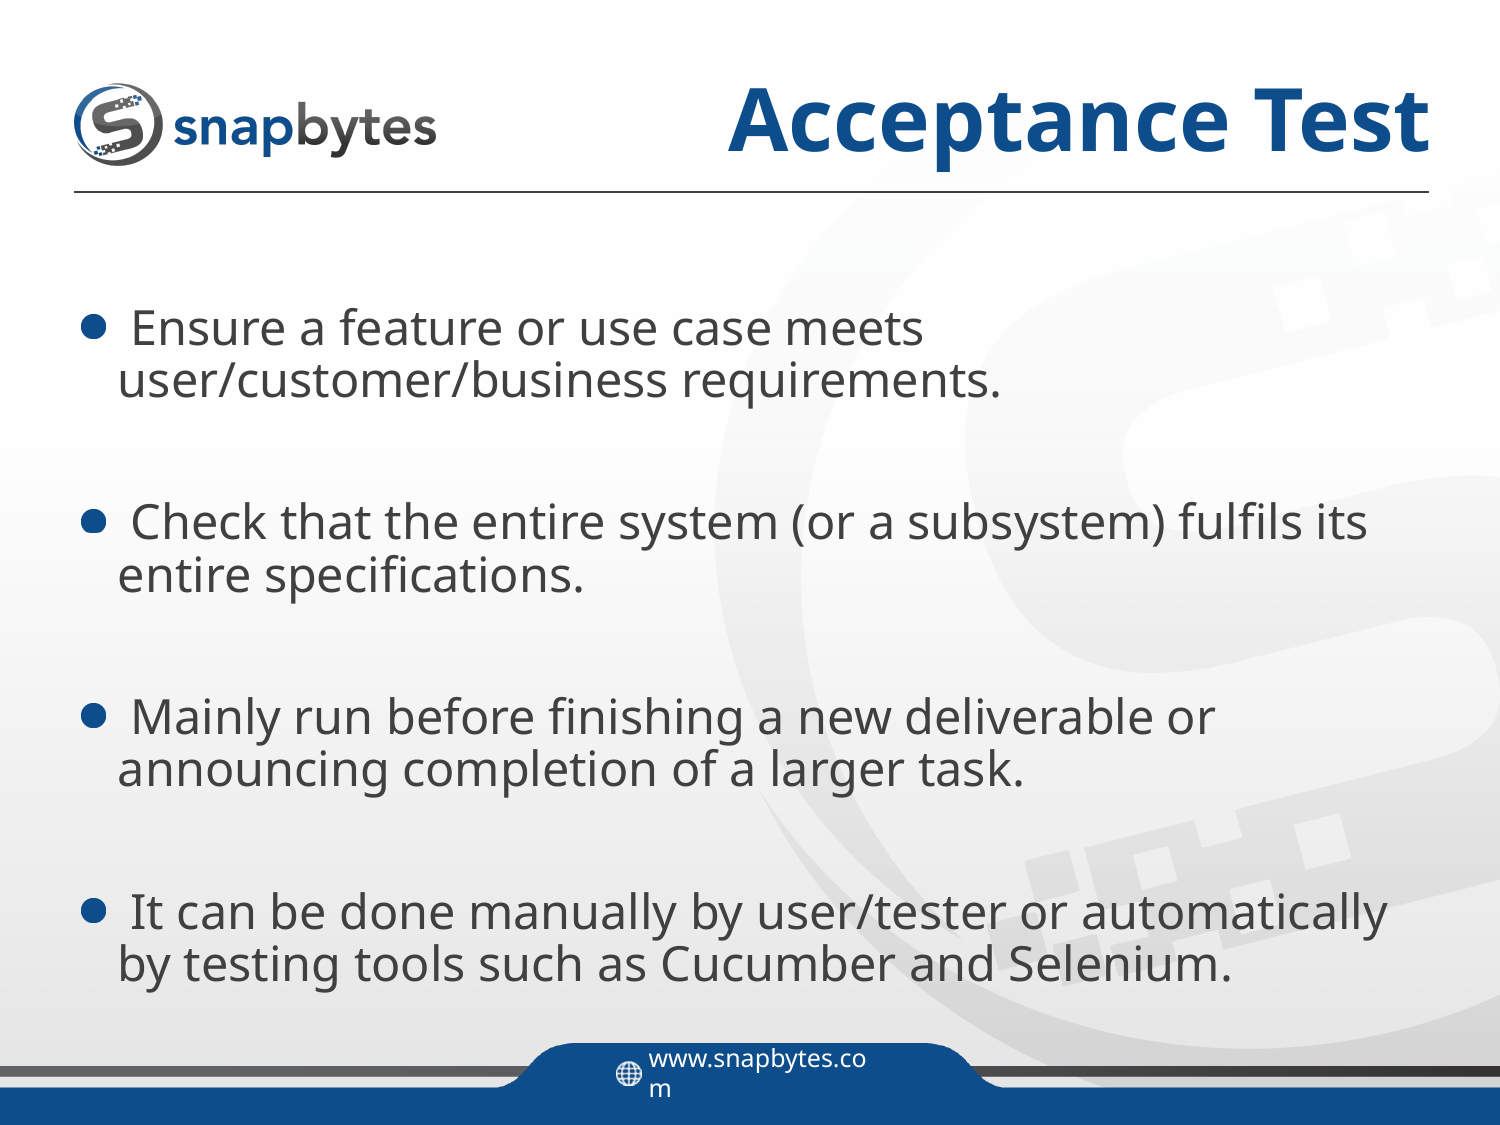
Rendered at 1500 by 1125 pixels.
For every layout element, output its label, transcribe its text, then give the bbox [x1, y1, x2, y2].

title Acceptance Test [459, 54, 1440, 191]
picture [0, 0, 1500, 1125]
list Ensure a feature or use case meets user/customer/business requirements. Check that the entire system (or a subsystem) fulfils its entire specifications. Mainly run before finishing a new deliverable or announcing completion of a larger task. It can be done manually by user/tester or automatically by testing tools such as Cucumber and Selenium. [73, 218, 1440, 1014]
